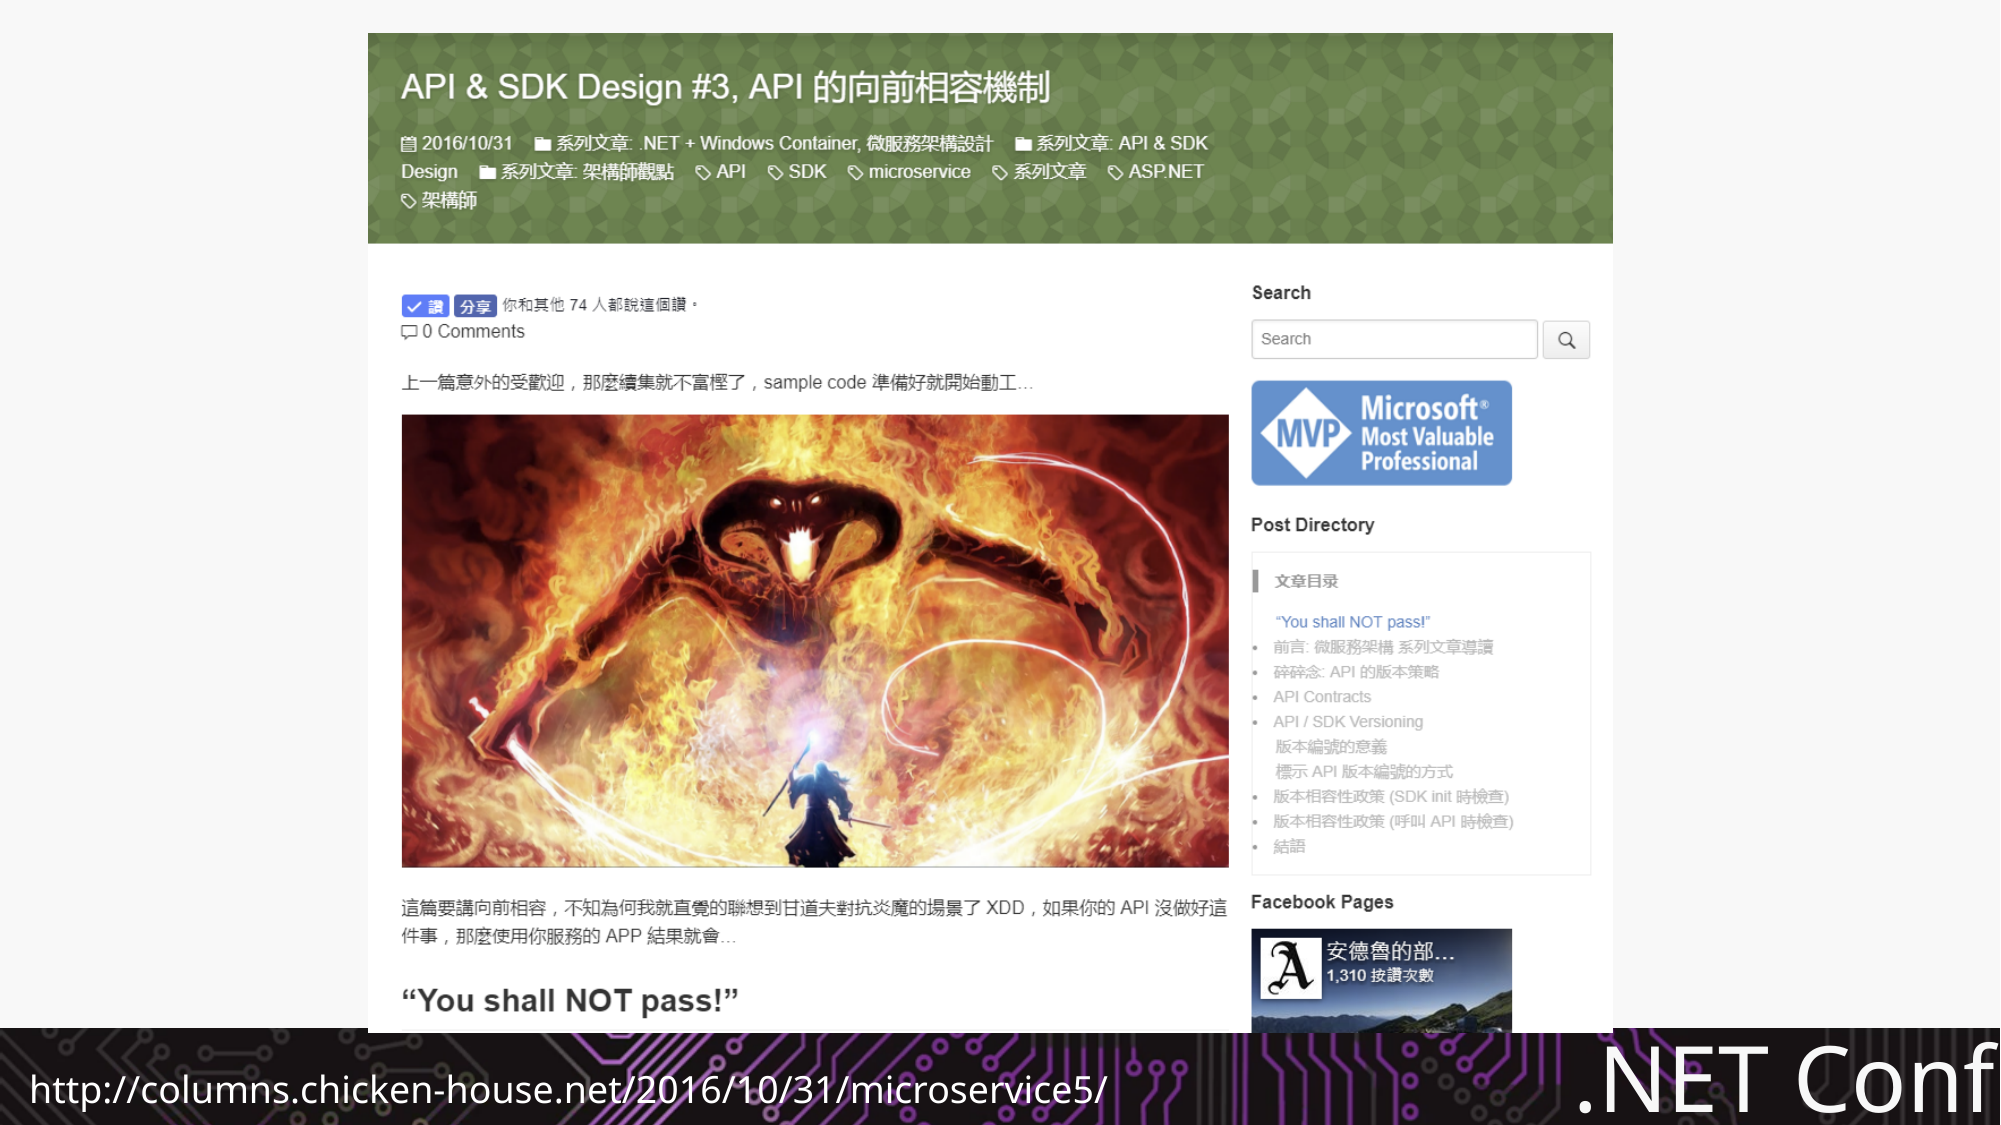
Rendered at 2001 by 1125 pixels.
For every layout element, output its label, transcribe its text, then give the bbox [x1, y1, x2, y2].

text_box http://columns.chicken-house.net/2016/10/31/microservice5/ [14, 1058, 1124, 1118]
picture [0, 32, 2000, 1125]
